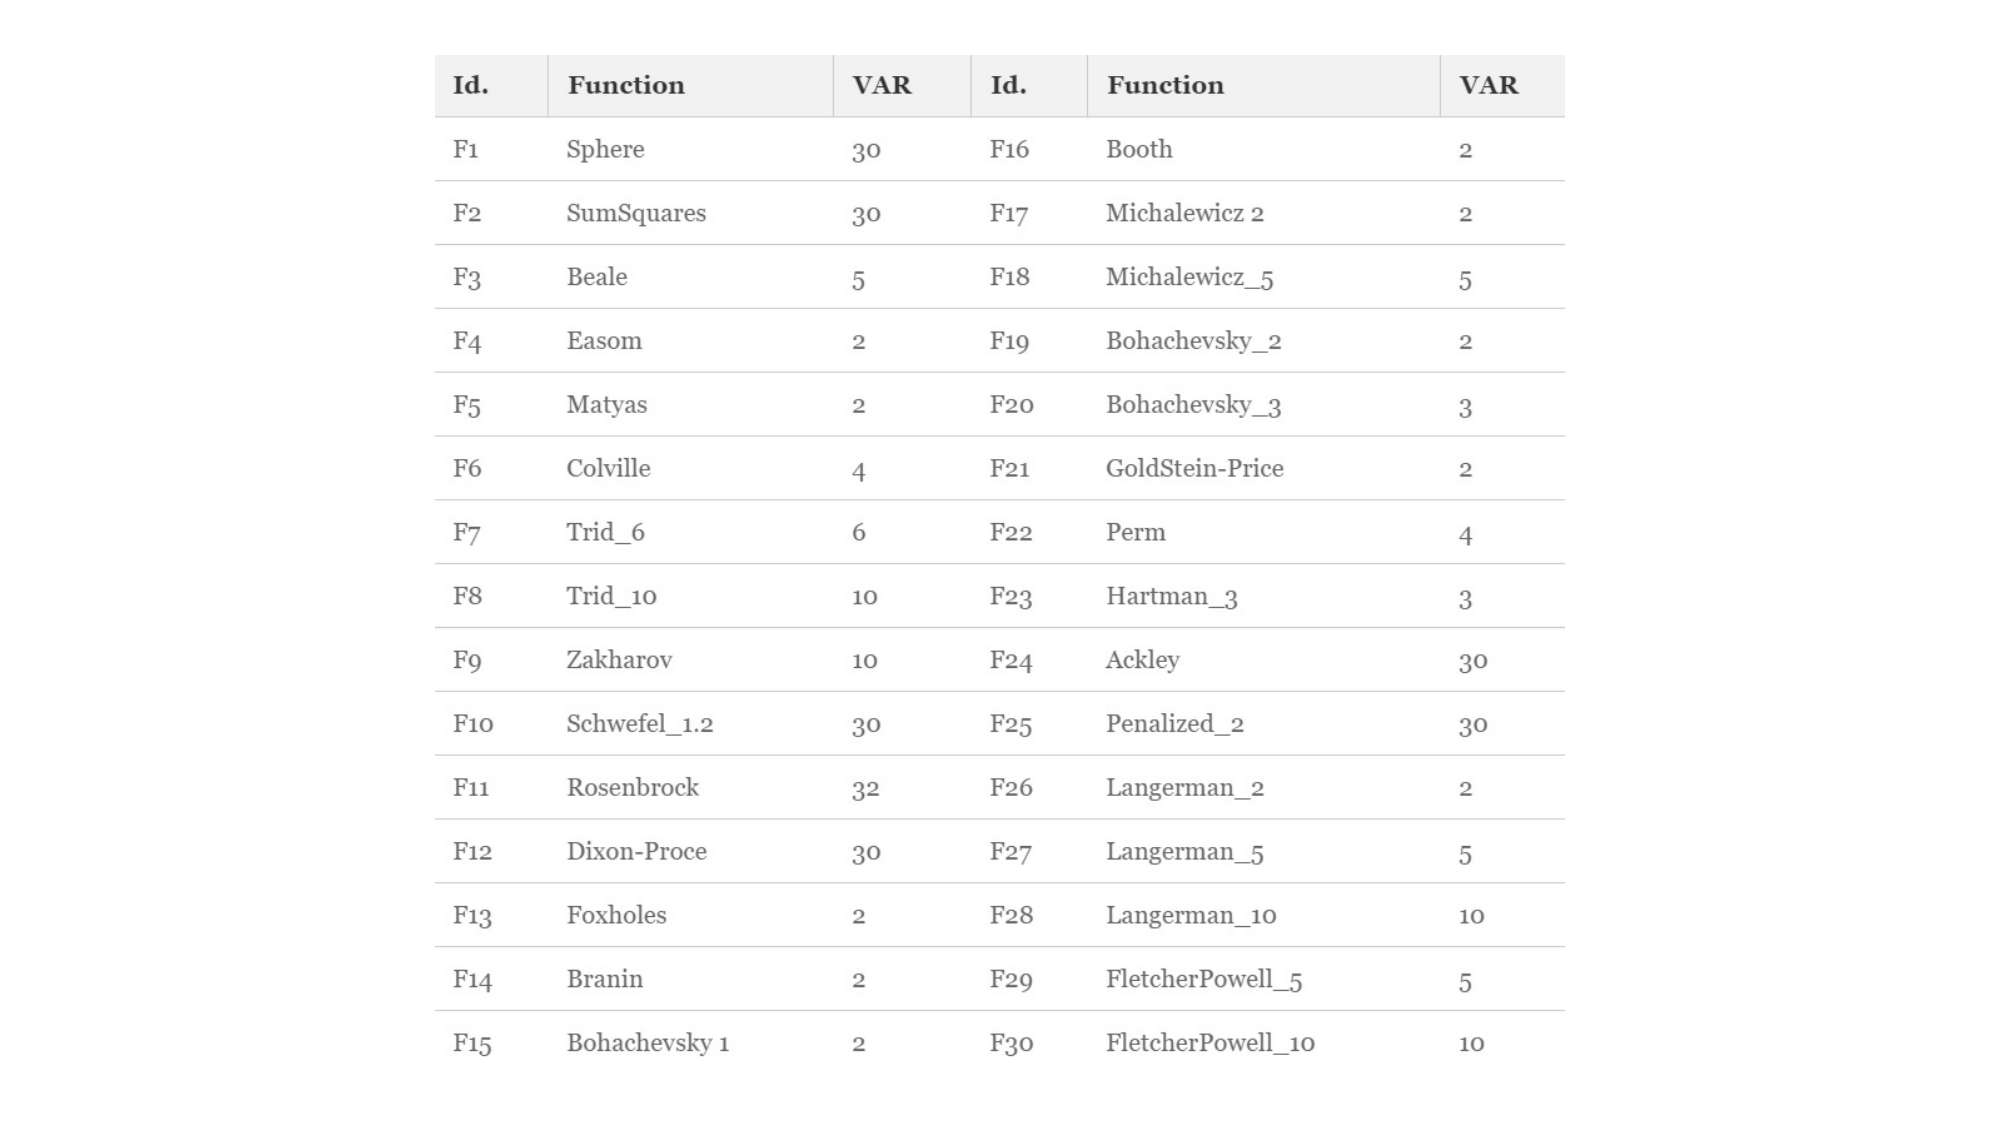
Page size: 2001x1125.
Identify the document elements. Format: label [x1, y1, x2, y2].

picture [435, 55, 1565, 1070]
